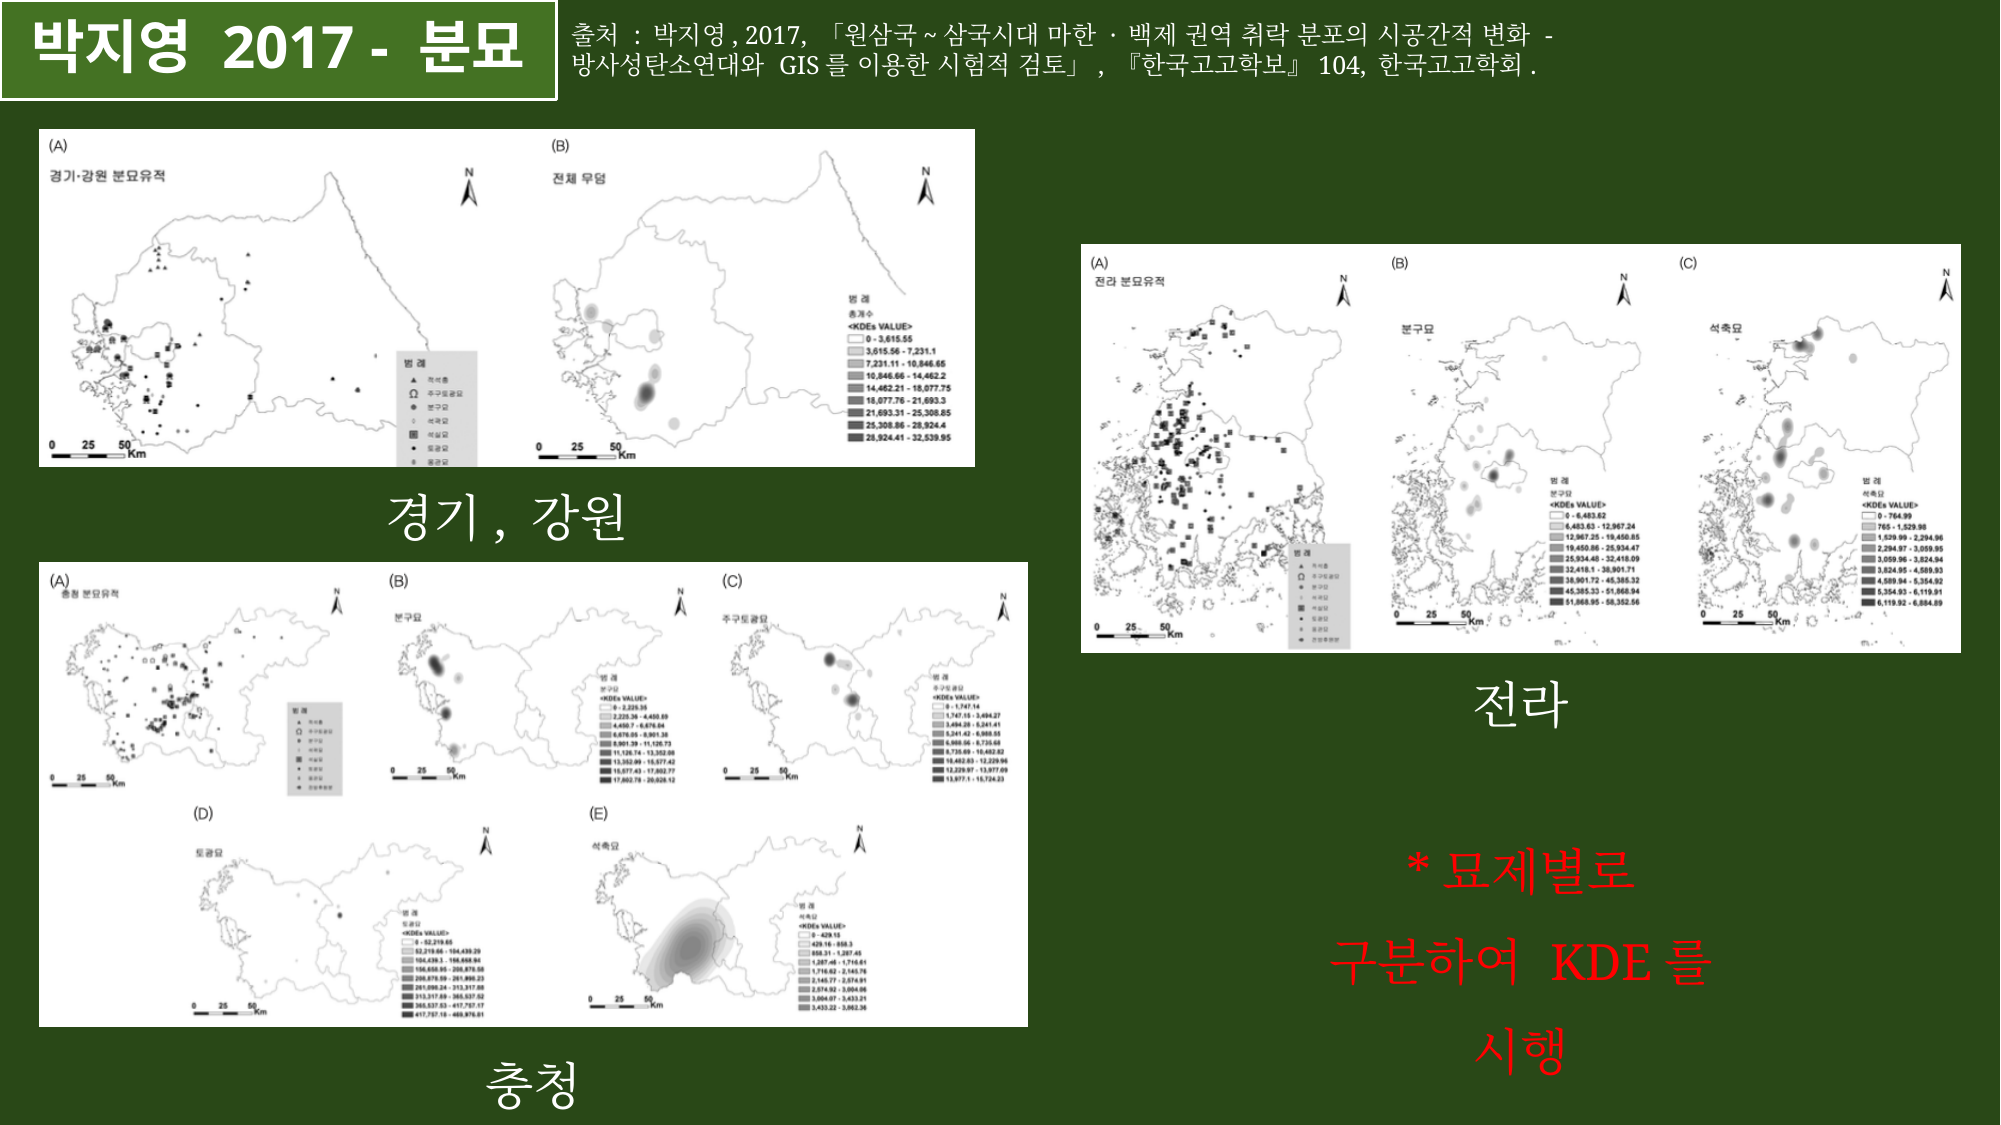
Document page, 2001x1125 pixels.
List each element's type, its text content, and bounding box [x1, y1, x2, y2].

text_box 전라 [1214, 653, 1828, 741]
picture [39, 562, 1028, 1027]
text_box *묘제별로 구분하여 KDE를 시행 [1290, 803, 1752, 1088]
text_box 경기, 강원 [200, 467, 814, 554]
picture [1081, 244, 1961, 653]
text_box 출처 : 박지영, 2017, 「원삼국~삼국시대 마한 · 백제 권역 취락 분포의 시공간적 변화 - 방사성탄소연대와 GIS를 이용한 시험적 검토」, 『한국고고학보』104, 한국고고학회. [556, 12, 1763, 87]
text_box 박지영 2017 - 분묘 [0, 0, 557, 100]
picture [39, 129, 975, 467]
text_box 충청 [227, 1027, 840, 1123]
